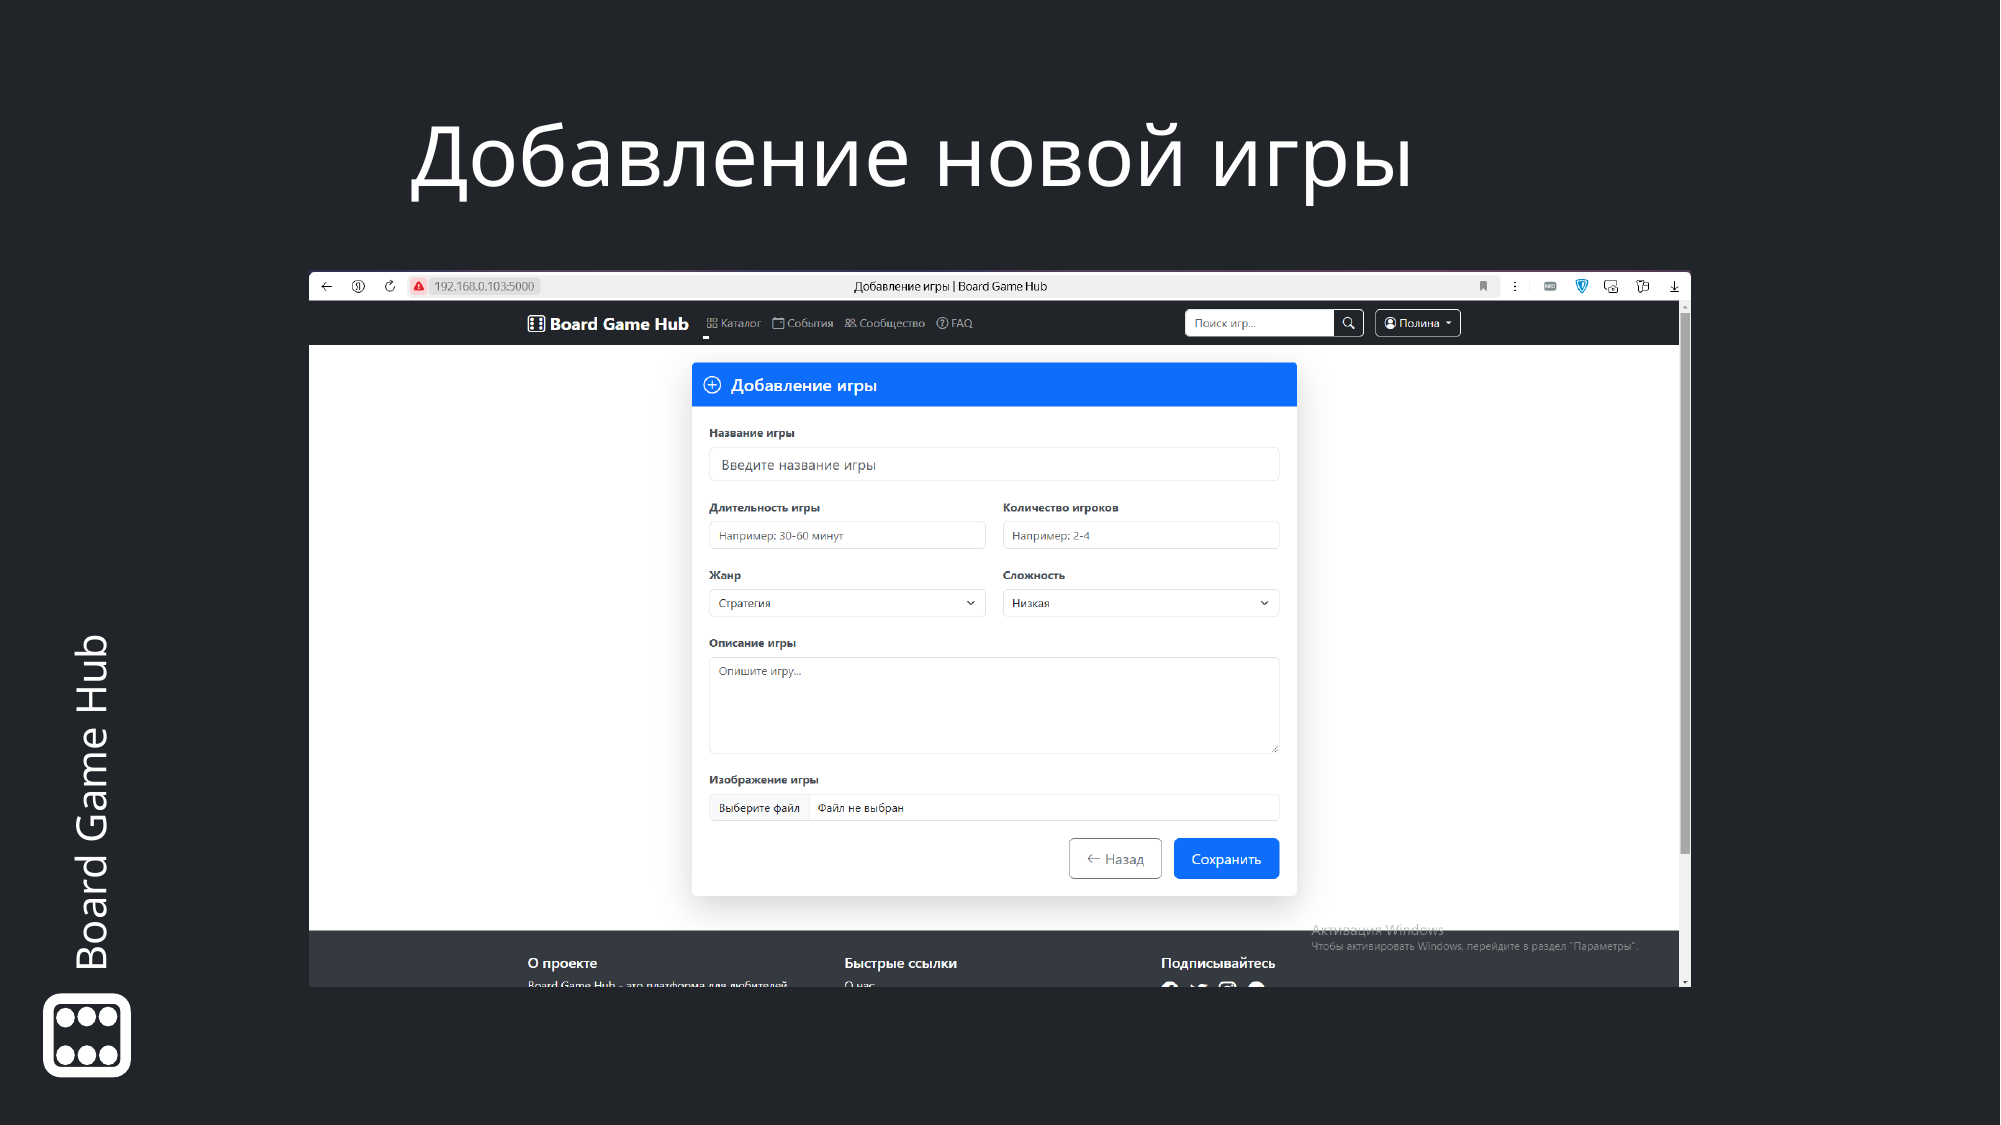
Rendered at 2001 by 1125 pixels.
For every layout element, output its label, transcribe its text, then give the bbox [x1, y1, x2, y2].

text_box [0, 779, 309, 857]
picture [309, 270, 1691, 987]
text_box Добавление новой игры [396, 95, 1604, 211]
